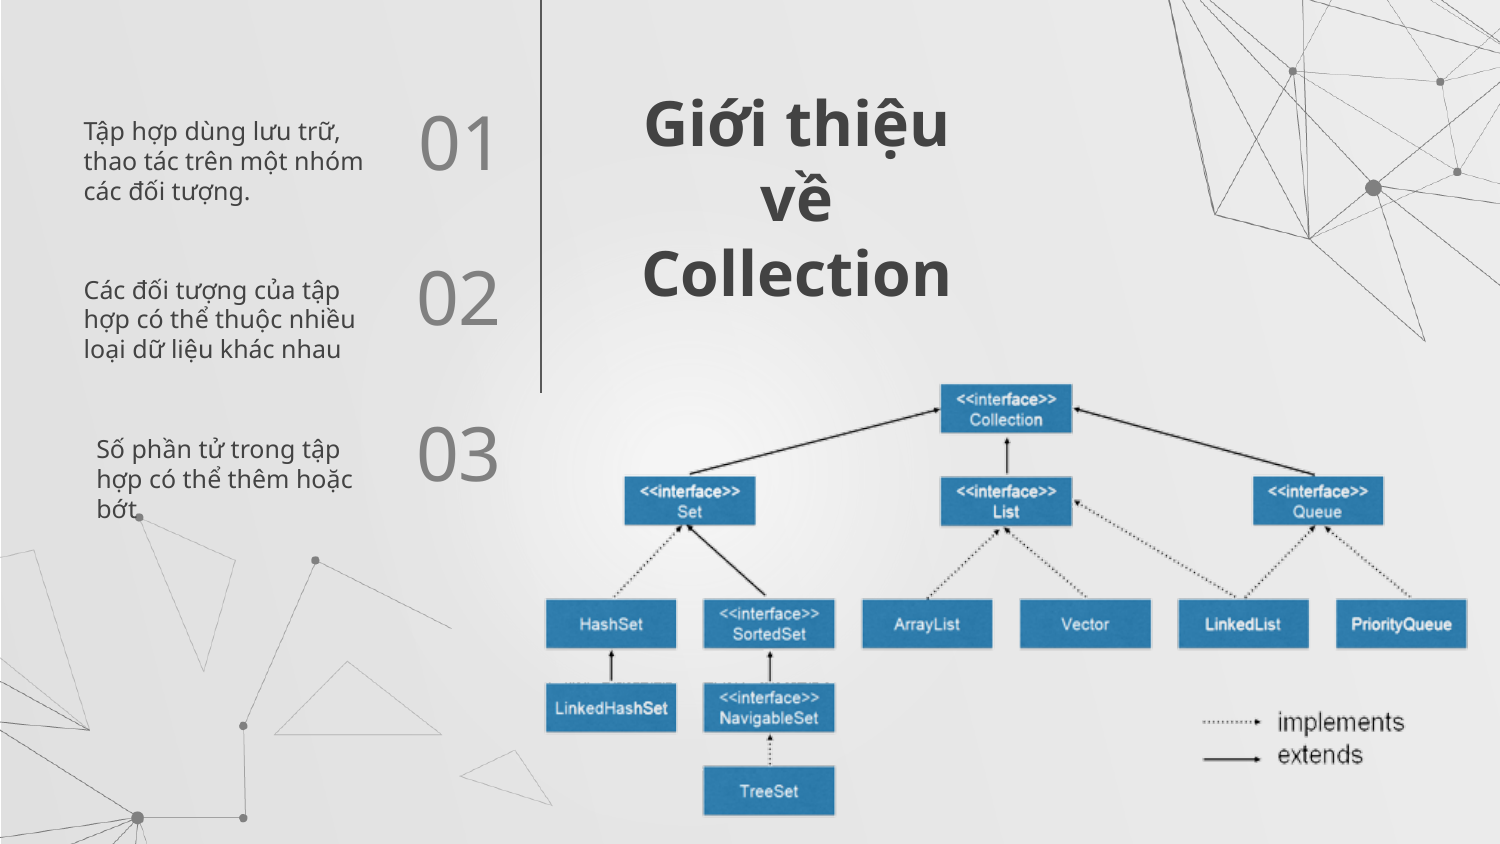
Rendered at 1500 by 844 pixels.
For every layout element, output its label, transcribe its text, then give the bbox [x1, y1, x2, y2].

picture [0, 0, 1500, 844]
subtitle Số phần tử trong tập hợp có thể thêm hoặc bớt [81, 418, 388, 513]
title Giới thiệu về Collection [602, 76, 992, 247]
text_box 03 [401, 399, 493, 504]
subtitle Các đối tượng của tập hợp có thể thuộc nhiều loại dữ liệu khác nhau [68, 259, 388, 353]
subtitle Tập hợp dùng lưu trữ, thao tác trên một nhóm các đối tượng. [68, 100, 388, 195]
text_box 02 [401, 243, 520, 348]
text_box 01 [403, 88, 522, 194]
